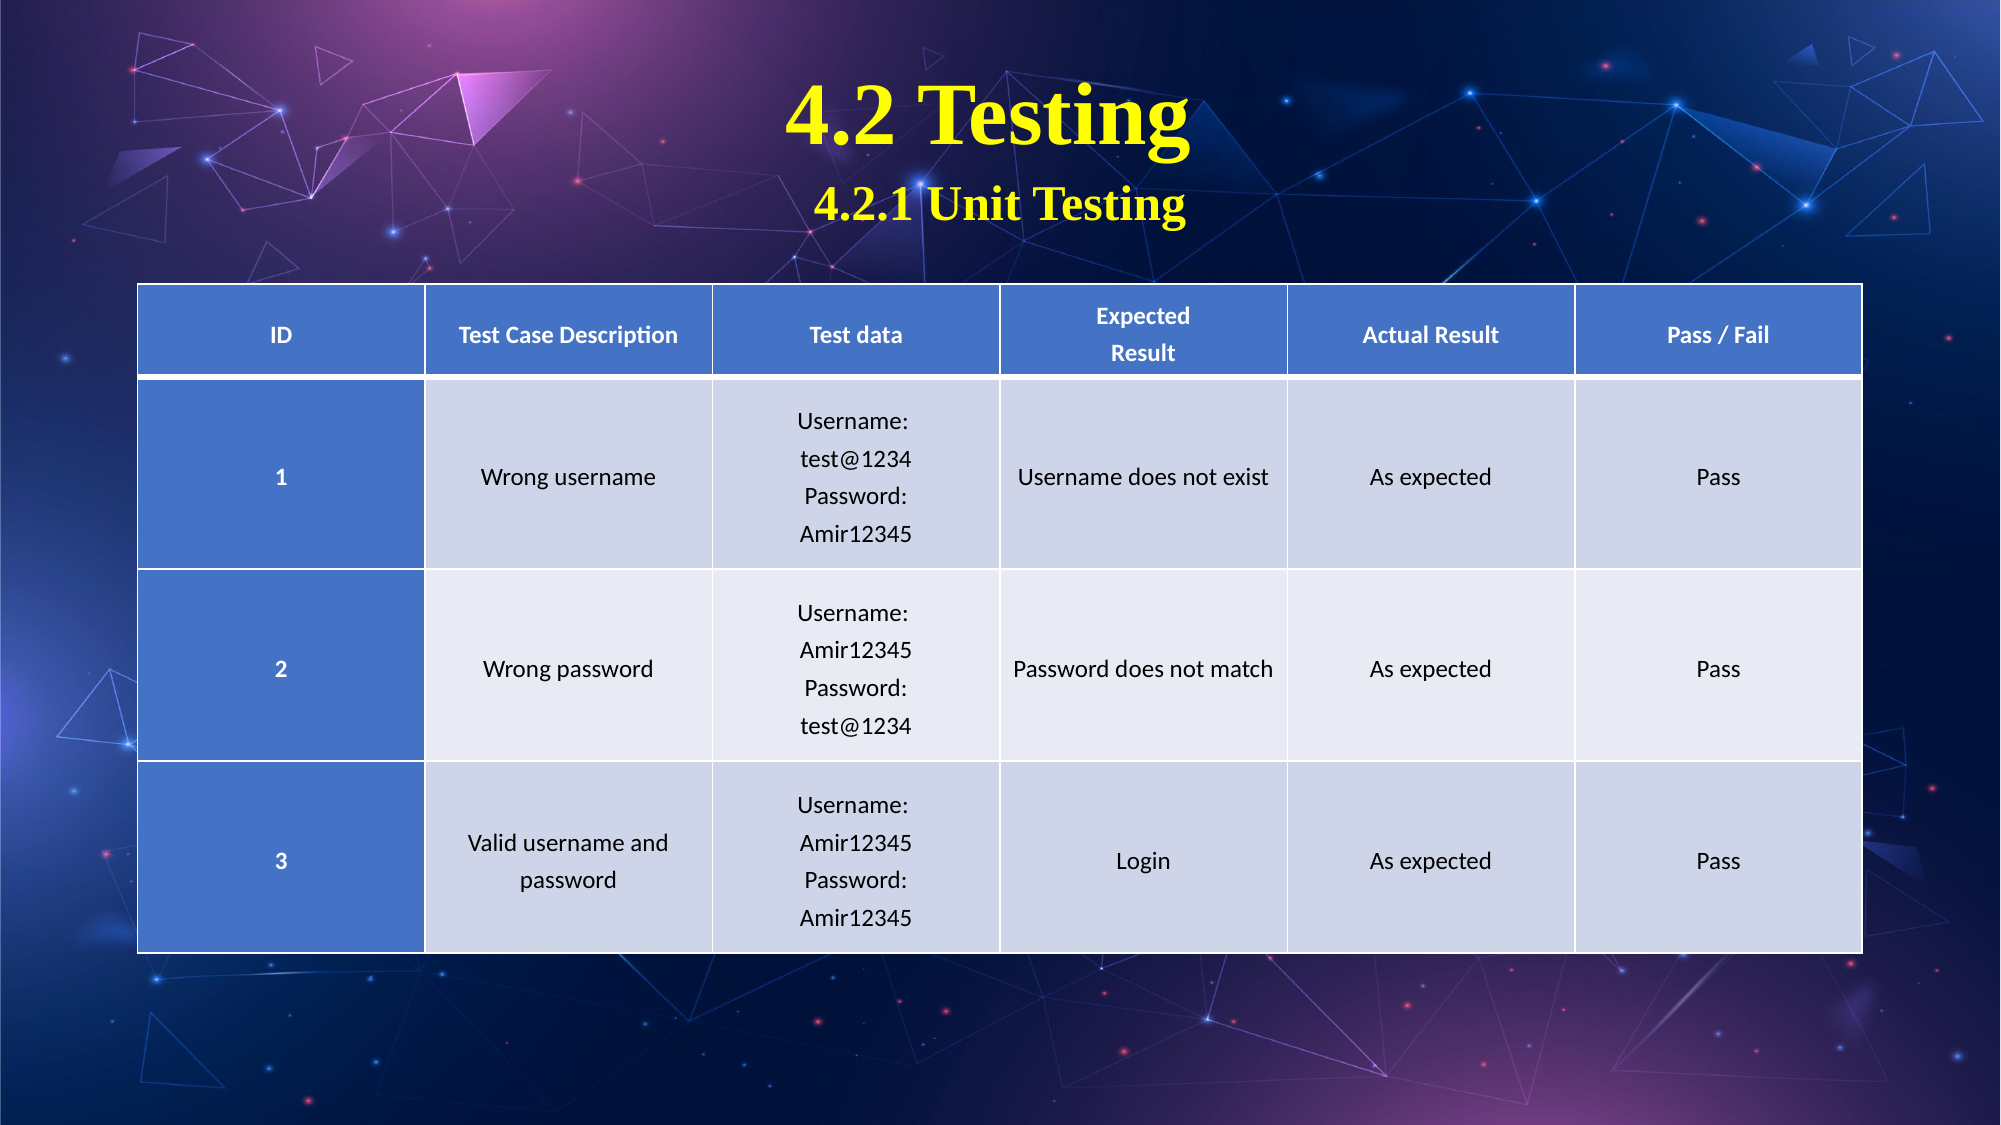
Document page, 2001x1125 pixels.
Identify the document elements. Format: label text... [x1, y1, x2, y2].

table_cell As expected [1288, 380, 1574, 568]
table_cell Username: Amir12345 Password: Amir12345 [713, 762, 999, 952]
table_cell Password does not match [1001, 570, 1287, 760]
table_cell As expected [1288, 762, 1574, 952]
table_cell Username does not exist [1001, 380, 1287, 568]
table_header Expected Result [1001, 285, 1287, 374]
table_cell Pass [1576, 380, 1861, 568]
table_header Actual Result [1288, 285, 1574, 374]
table_cell Username: test@1234 Password: Amir12345 [713, 380, 999, 568]
text_box 4.2.1 Unit Testing [137, 162, 1863, 249]
table_cell 2 [138, 570, 424, 760]
table_cell Wrong password [426, 570, 712, 760]
table_cell Login [1001, 762, 1287, 952]
table_header Pass / Fail [1576, 285, 1861, 374]
table_cell Wrong username [426, 380, 712, 568]
table_cell Pass [1576, 570, 1861, 760]
table_cell 1 [138, 380, 424, 568]
table_cell 3 [138, 762, 424, 952]
table_header ID [138, 285, 424, 374]
table_cell As expected [1288, 570, 1574, 760]
table_cell Pass [1576, 762, 1861, 952]
picture [0, 0, 2001, 1125]
table_header Test data [713, 285, 999, 374]
table_header Test Case Description [426, 285, 712, 374]
title 4.2 Testing [137, 59, 1863, 162]
table_cell Valid username and password [426, 762, 712, 952]
table_cell Username: Amir12345 Password: test@1234 [713, 570, 999, 760]
